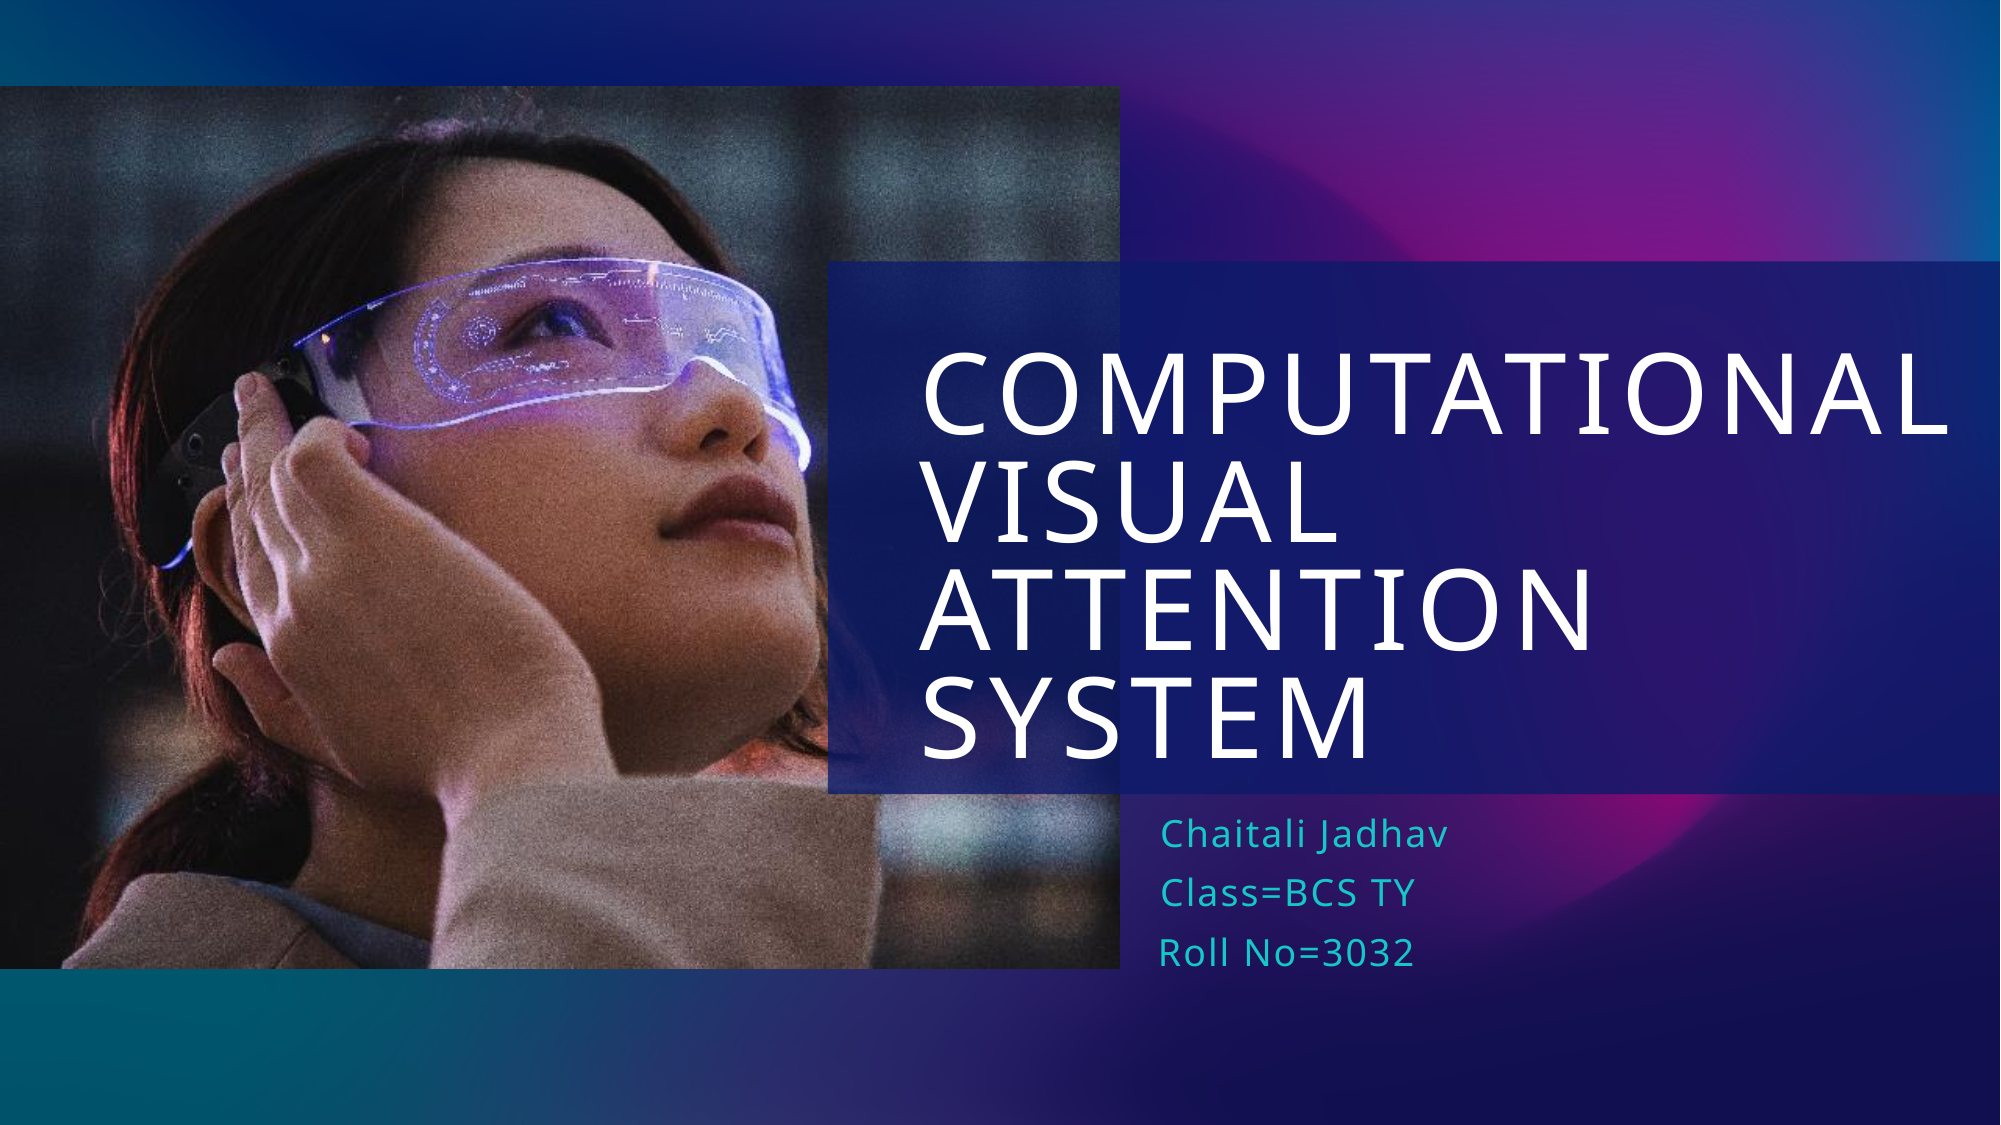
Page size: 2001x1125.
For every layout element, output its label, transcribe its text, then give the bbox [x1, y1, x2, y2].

list ​Chaitali Jadhav [1142, 807, 1951, 864]
text_box Roll No=3032 [1142, 927, 1951, 983]
title Computational visual attention system [1120, 261, 2000, 795]
picture [0, 0, 2000, 1125]
text_box ​Class=BCS TY [1142, 866, 1951, 923]
